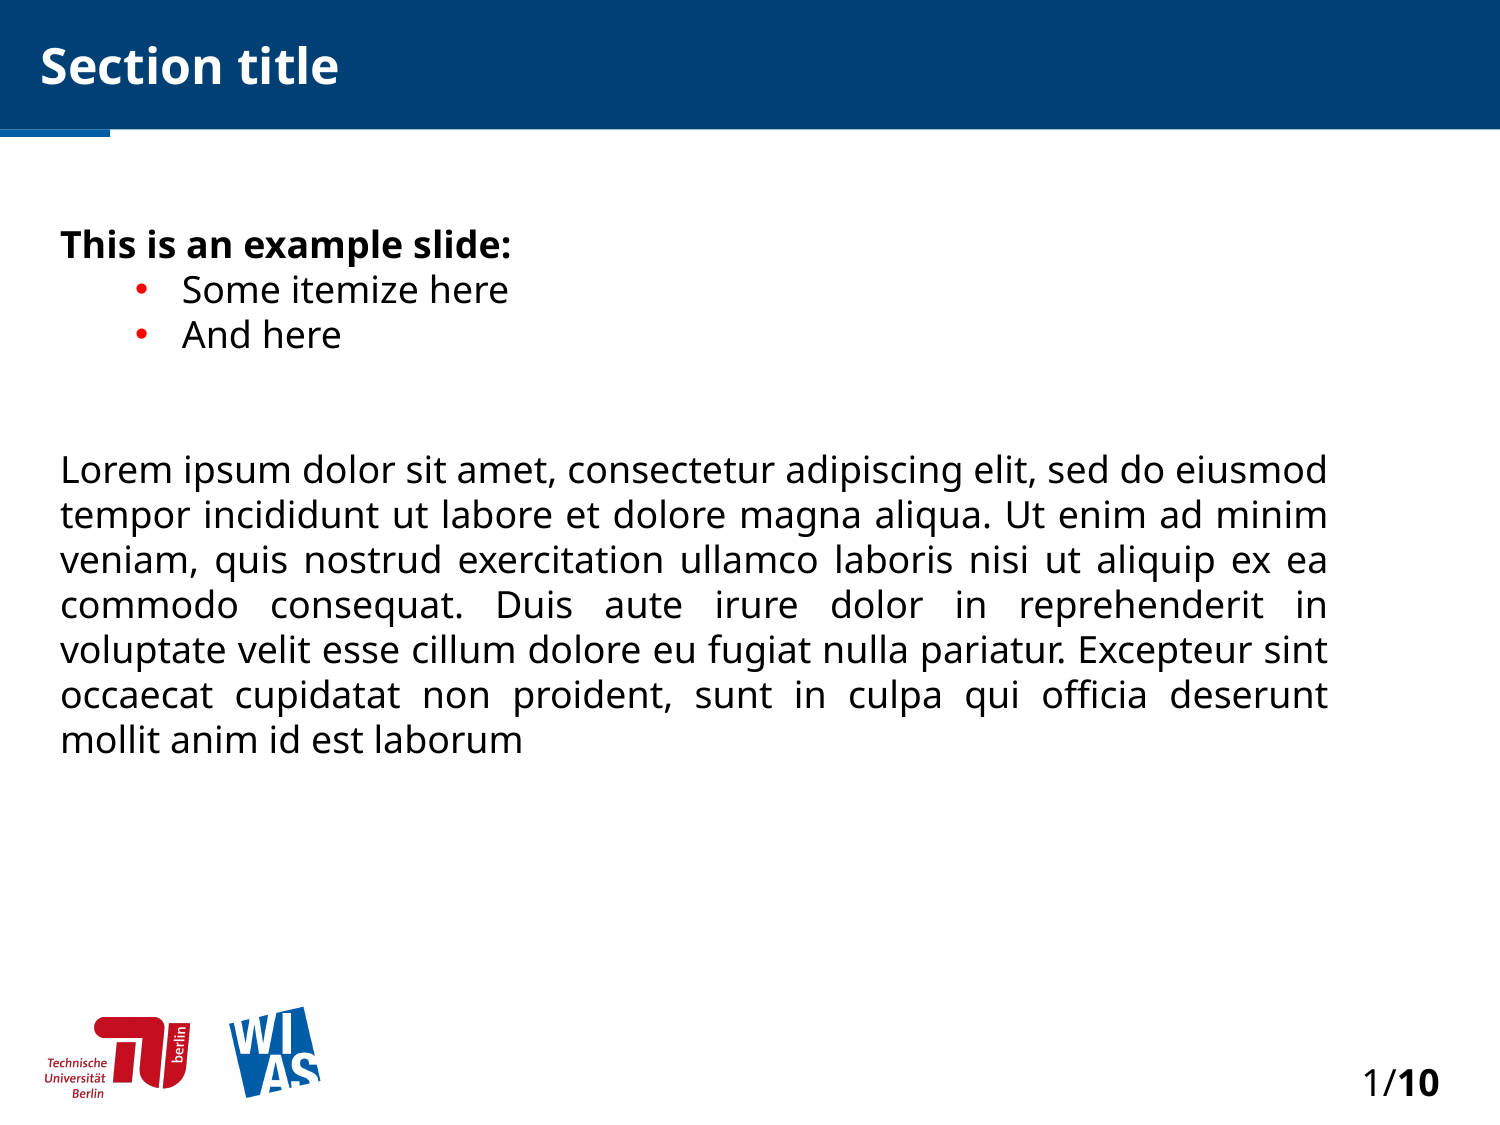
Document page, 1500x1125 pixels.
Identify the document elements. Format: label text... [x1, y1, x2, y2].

text_box 1/10 [1245, 1051, 1455, 1112]
text_box [0, 128, 111, 138]
text_box [0, 0, 1500, 130]
text_box This is an example slide: Some itemize here And here Lorem ipsum dolor sit amet, consectetur adipiscing elit, sed do eiusmod tempor incididunt ut labore et dolore magna aliqua. Ut enim ad minim veniam, quis nostrud exercitation ullamco laboris nisi ut aliquip ex ea commodo consequat. Duis aute irure dolor in reprehenderit in voluptate velit esse cillum dolore eu fugiat nulla pariatur. Excepteur sint occaecat cupidatat non proident, sunt in culpa qui officia deserunt mollit anim id est laborum [45, 213, 1345, 769]
text_box Section title [25, 26, 1470, 102]
picture [45, 1017, 190, 1098]
picture [229, 1006, 321, 1098]
